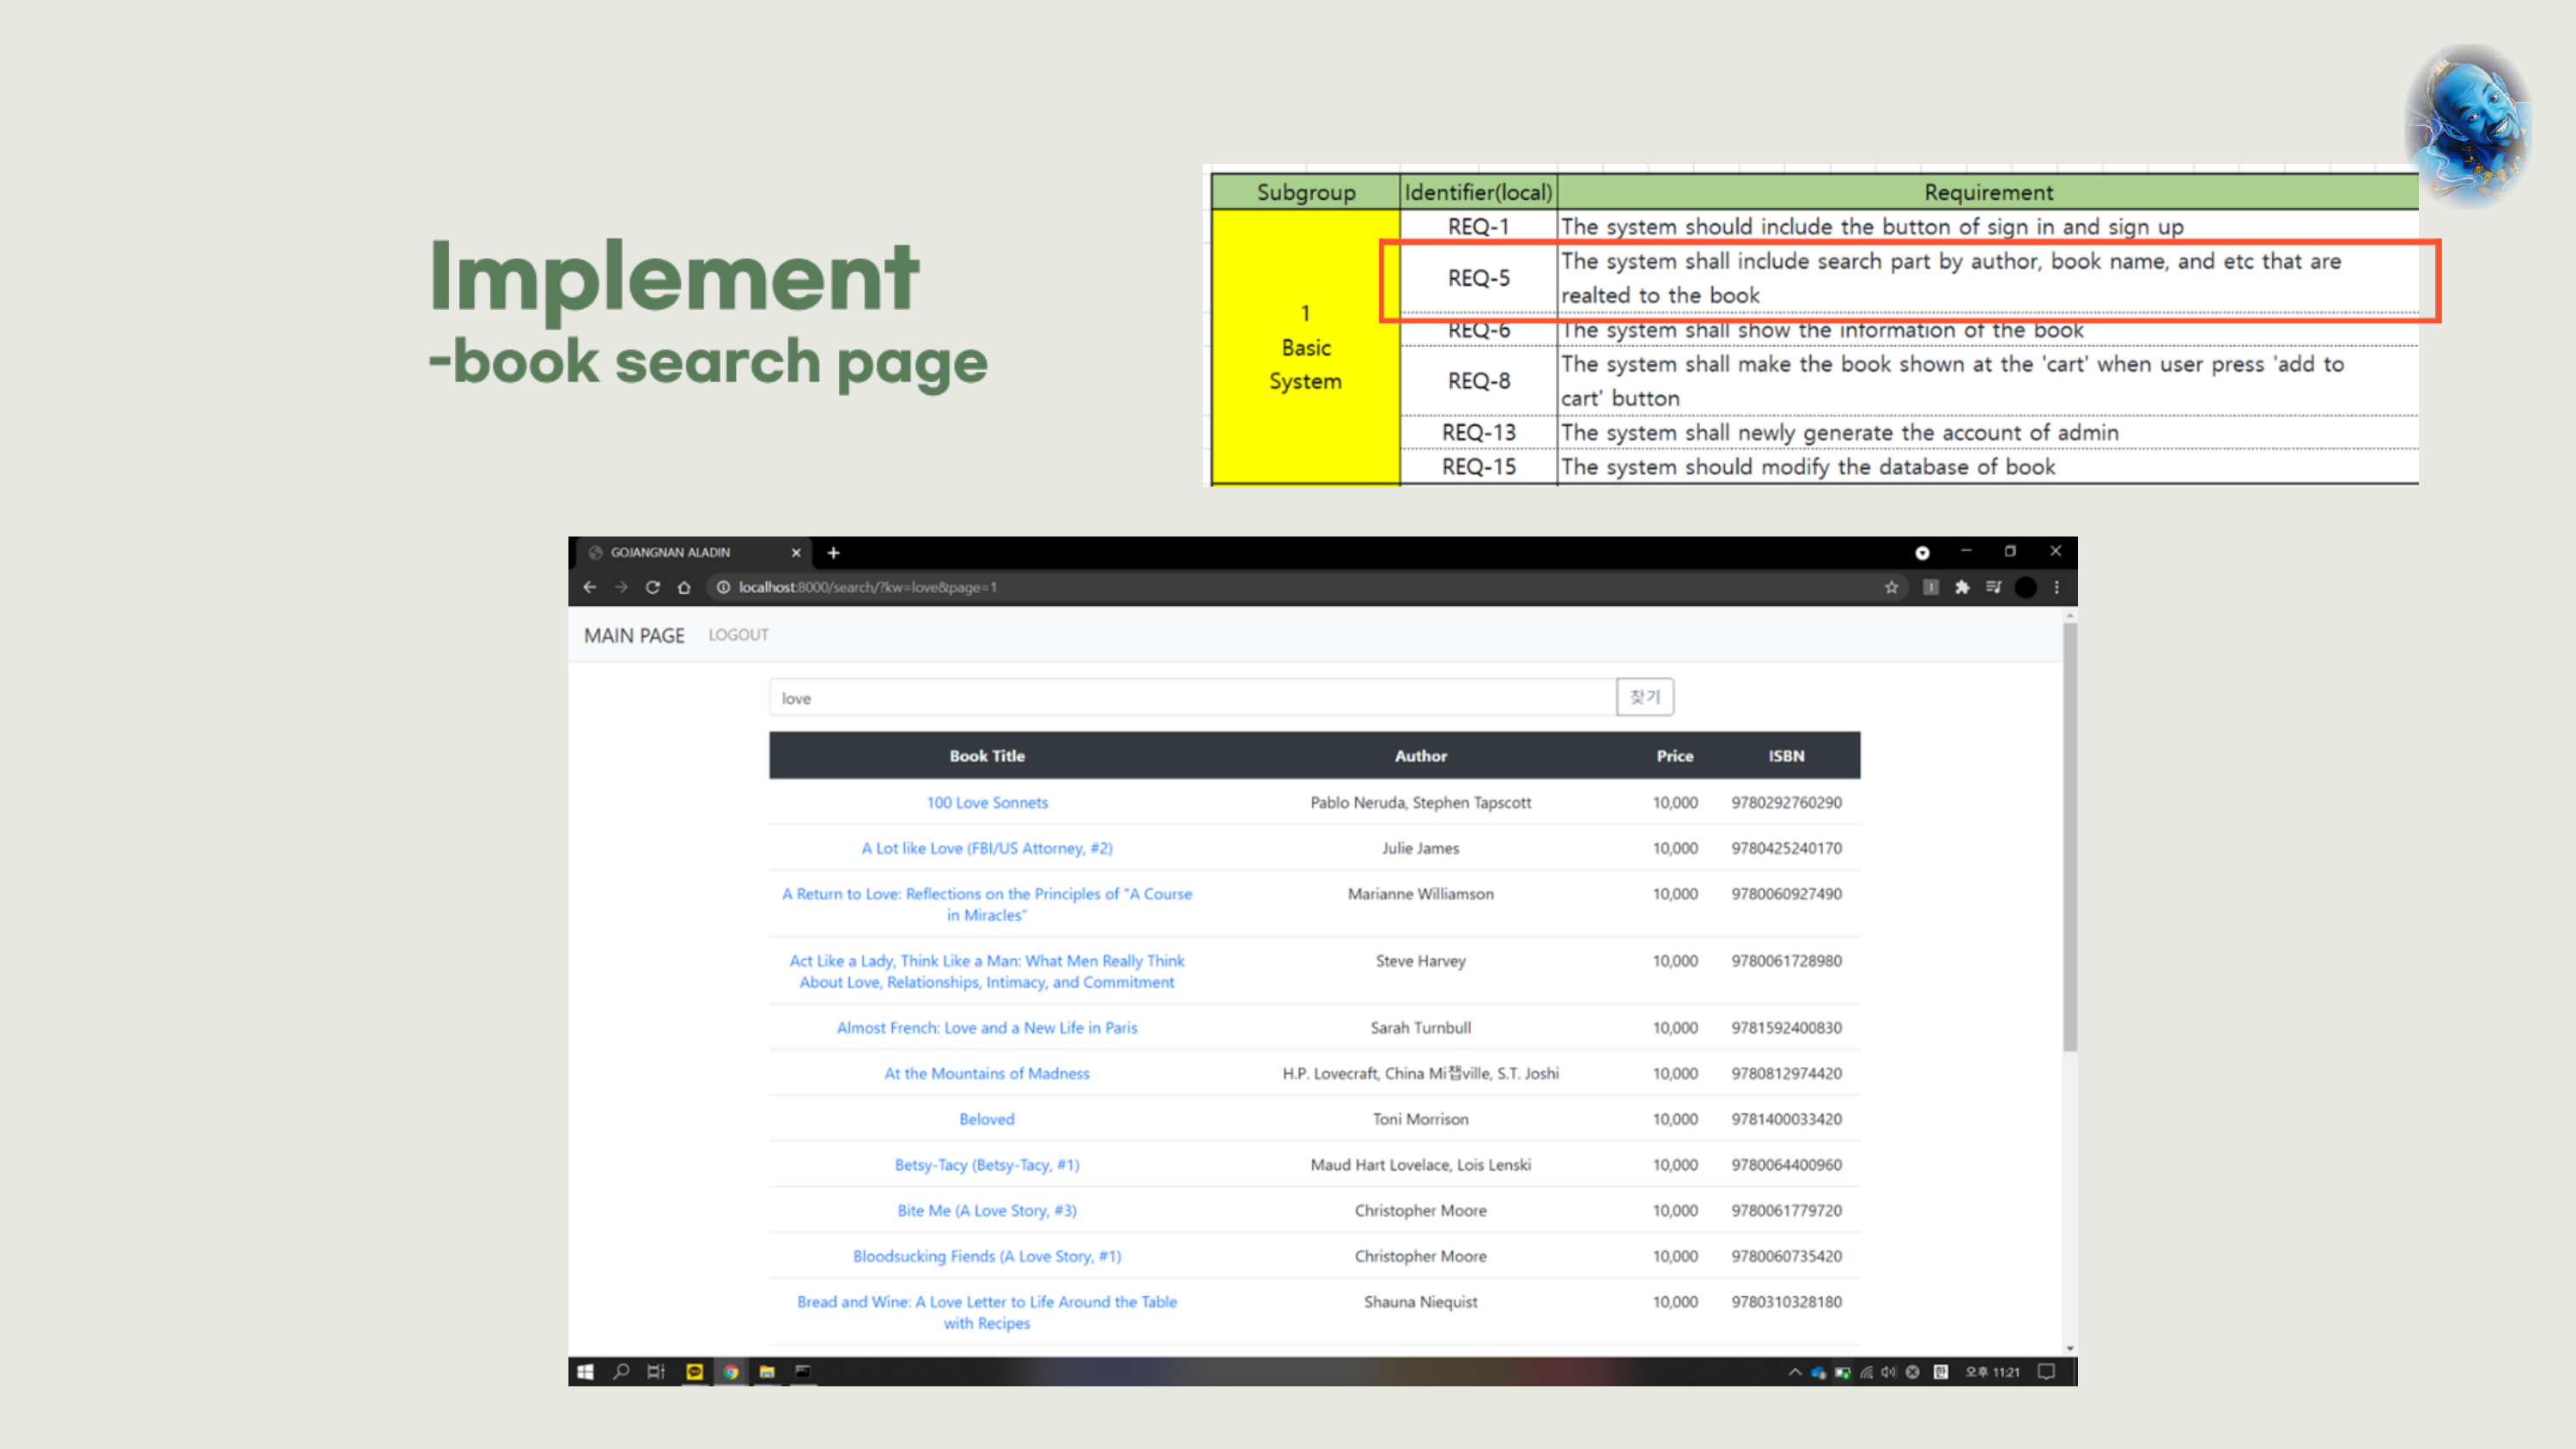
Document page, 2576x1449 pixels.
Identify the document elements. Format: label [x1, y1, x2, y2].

text_box [1203, 164, 1862, 487]
picture [415, 211, 1029, 437]
picture [2420, 239, 2441, 323]
text_box [1957, 164, 2420, 487]
text_box [1867, 0, 1953, 536]
text_box [2400, 39, 2536, 213]
text_box [568, 537, 2078, 1386]
